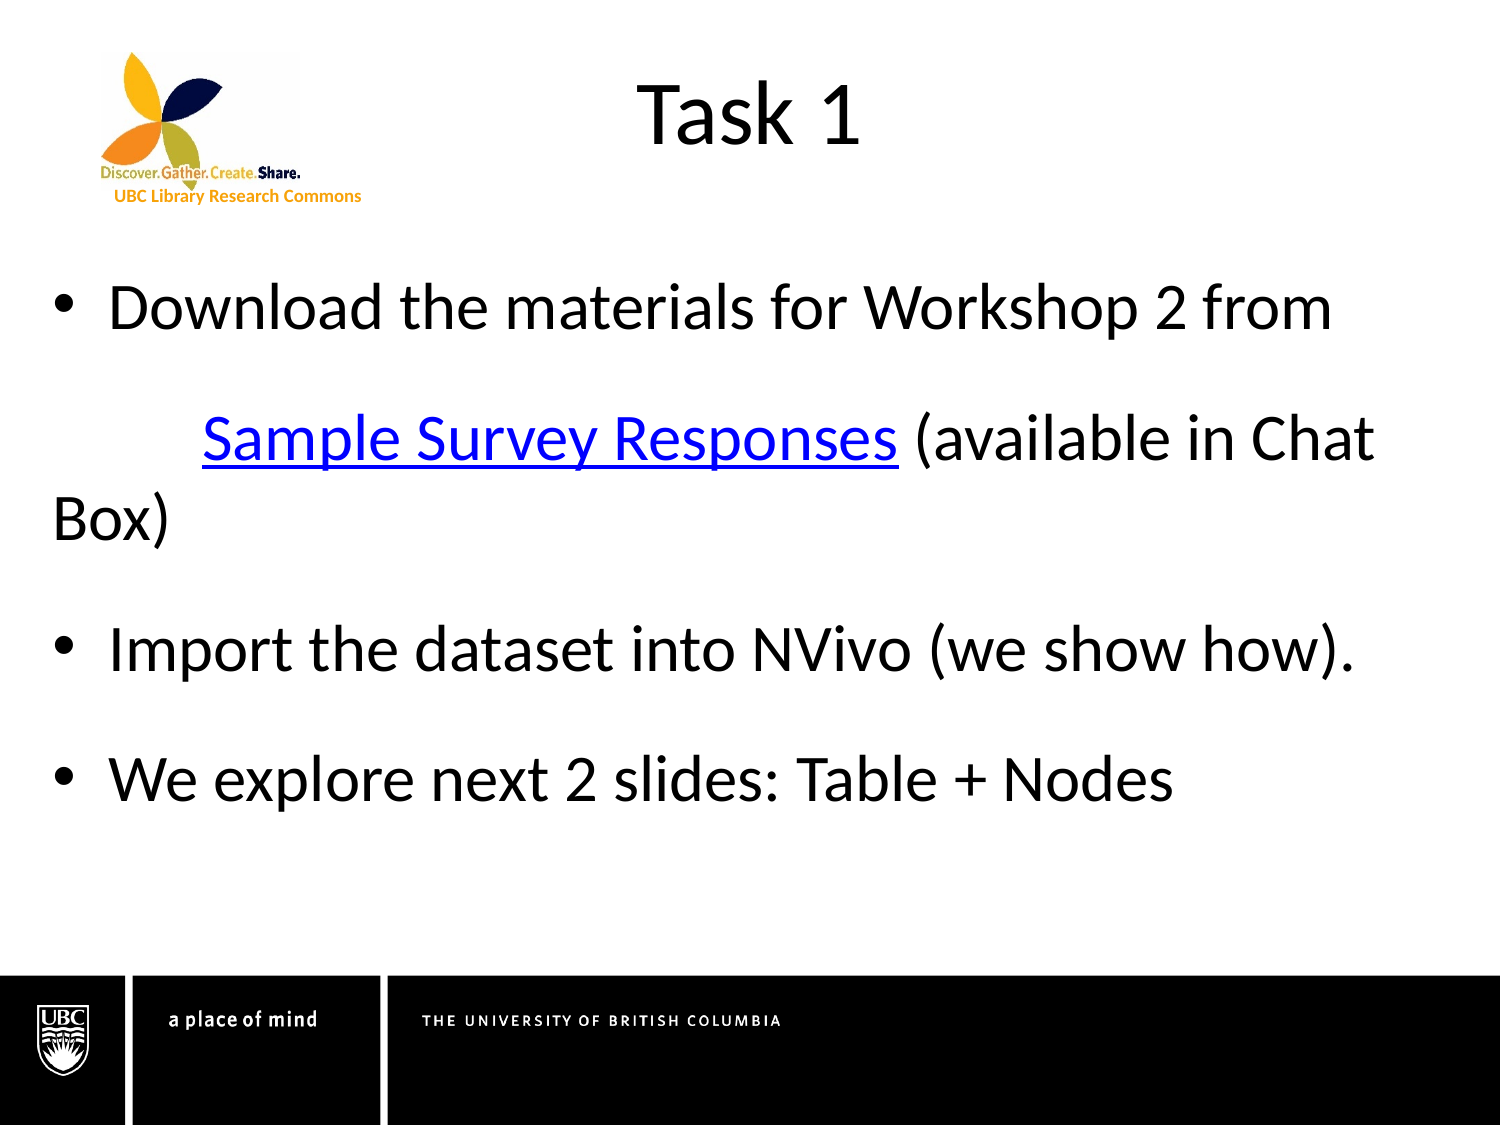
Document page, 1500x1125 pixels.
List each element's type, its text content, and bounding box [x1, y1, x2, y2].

title Task 1 [75, 45, 1425, 233]
picture [169, 1010, 316, 1030]
picture [422, 1015, 780, 1026]
picture [37, 1005, 89, 1076]
list Download the materials for Workshop 2 from Sample Survey Responses (available in Chat Box) Import the dataset into NVivo (we show how). We explore next 2 slides: Table + Nodes [37, 255, 1463, 998]
